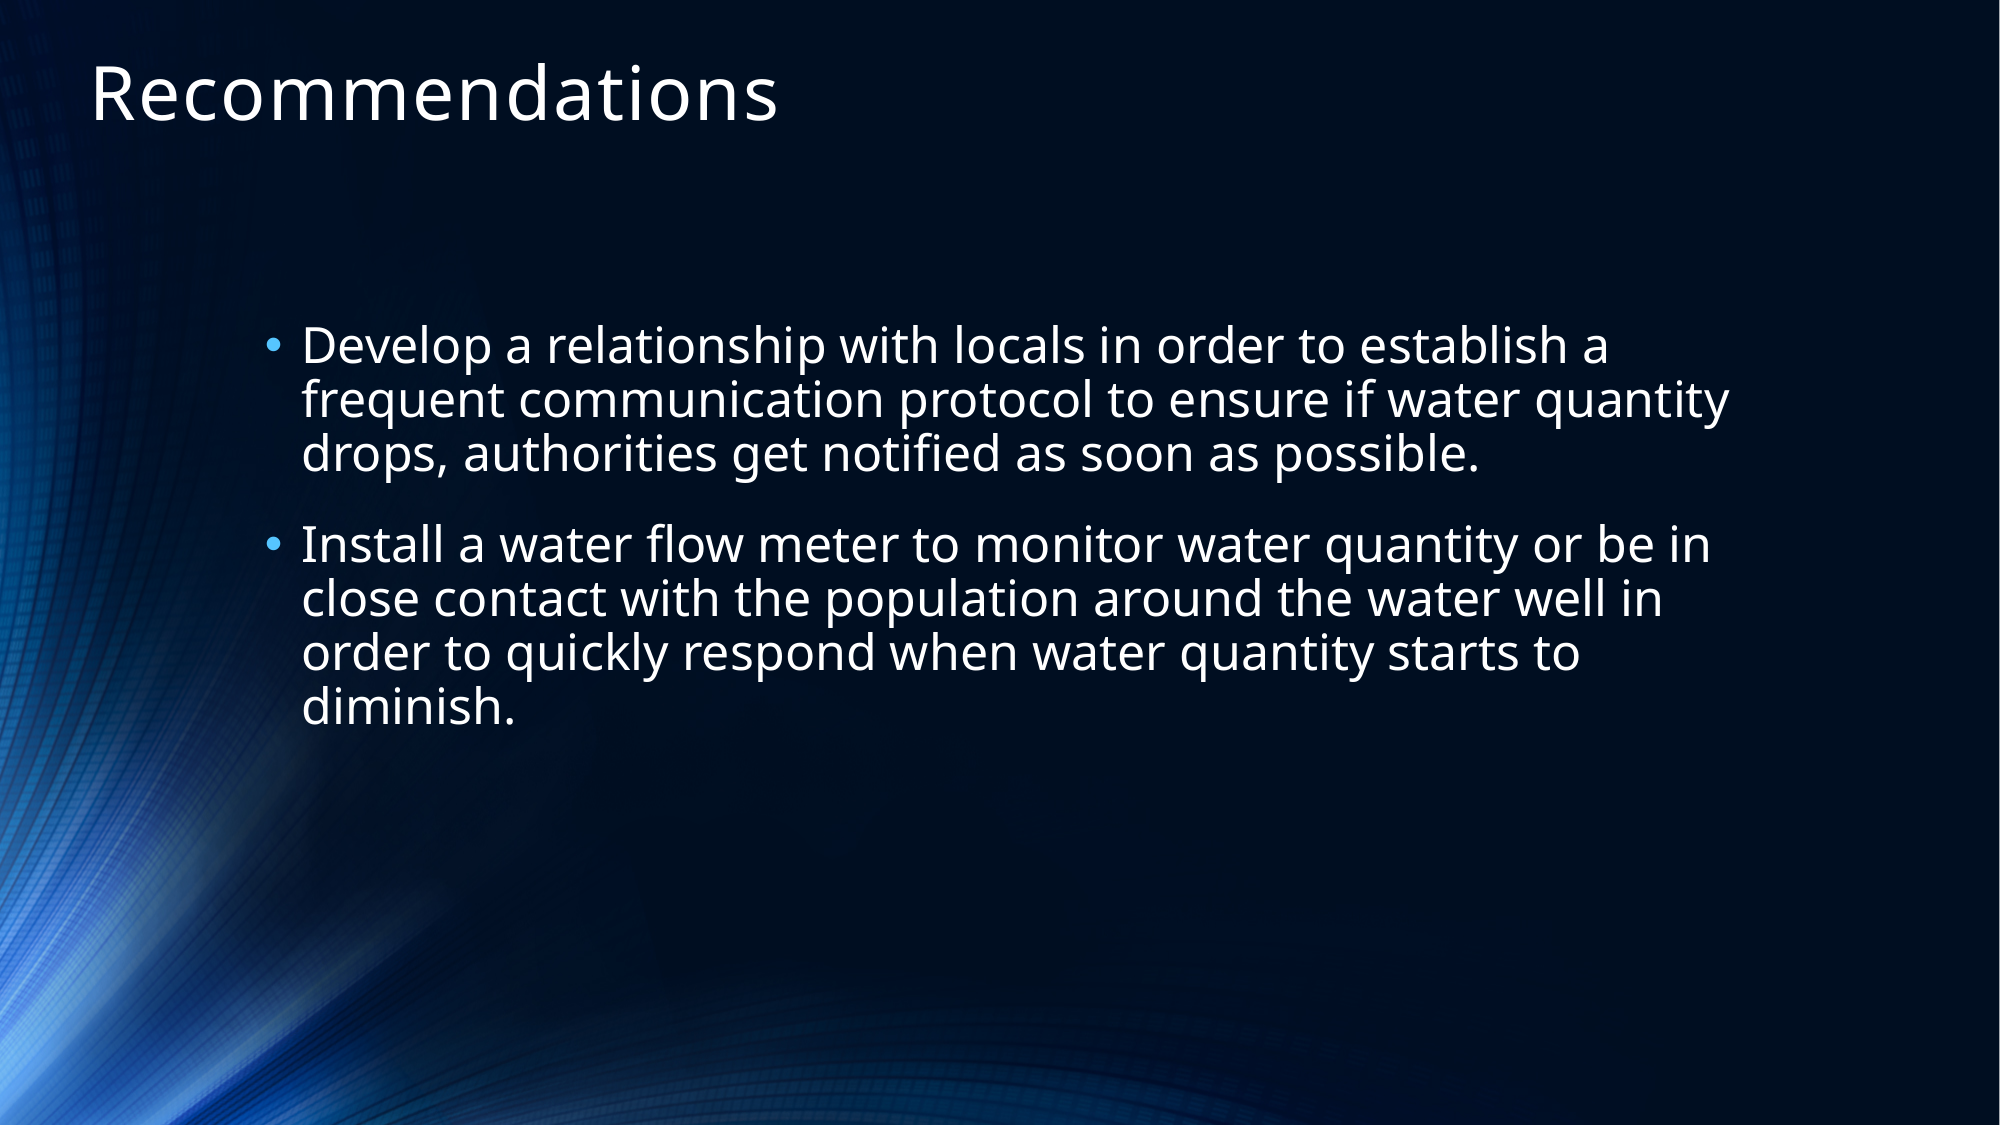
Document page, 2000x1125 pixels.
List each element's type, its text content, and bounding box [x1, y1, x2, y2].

text_box Recommendations [74, 31, 1575, 144]
picture [0, 0, 2000, 1125]
list Develop a relationship with locals in order to establish a frequent communication protocol to ensure if water quantity drops, authorities get notified as soon as possible. Install a water flow meter to monitor water quantity or be in close contact with the population around the water well in order to quickly respond when water quantity starts to diminish. [249, 312, 1749, 988]
